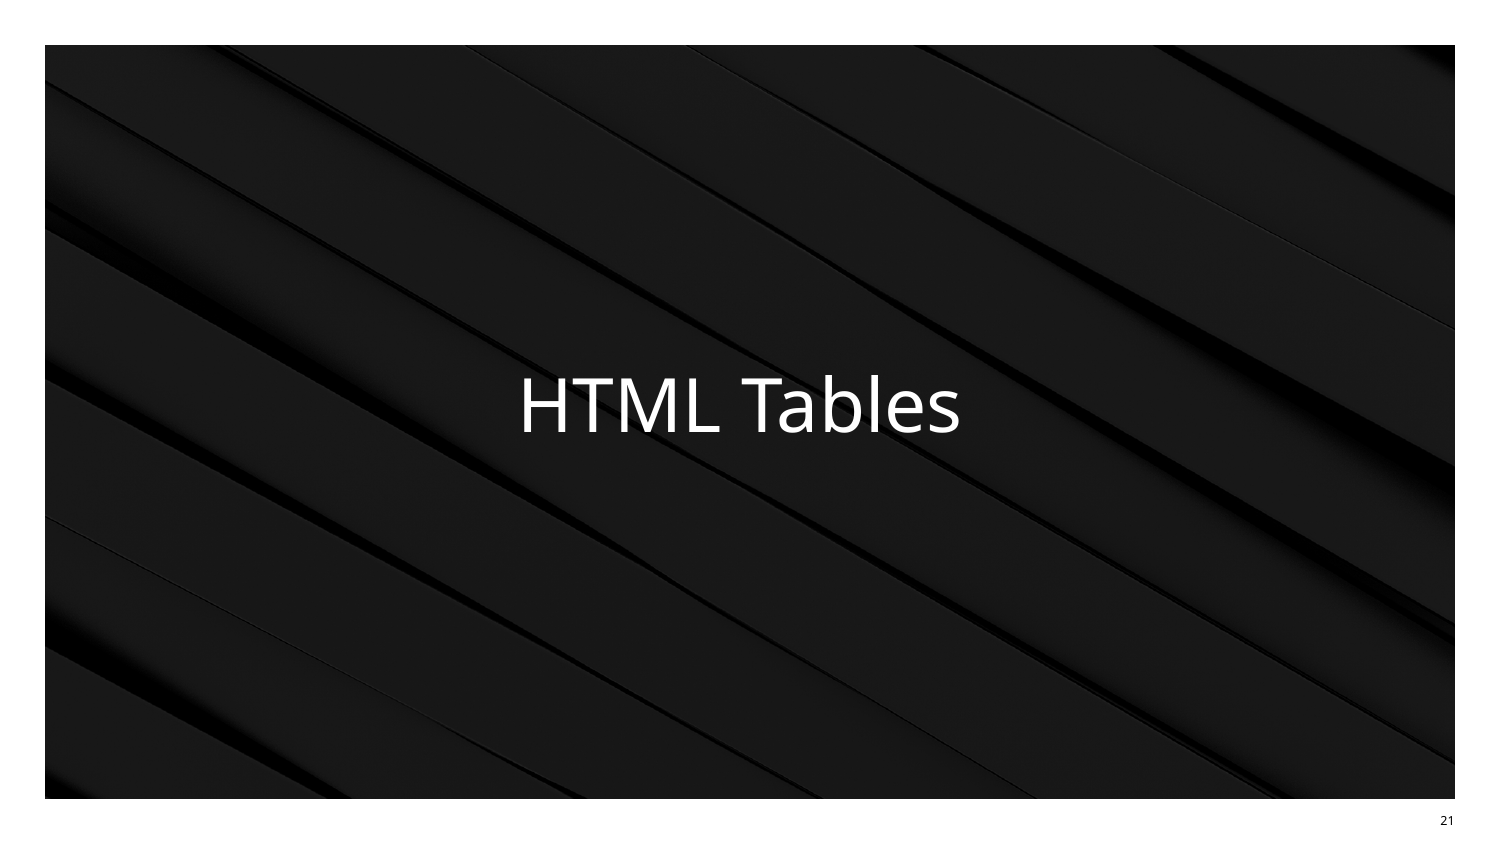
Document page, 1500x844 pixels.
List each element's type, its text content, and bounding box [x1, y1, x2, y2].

picture [45, 473, 1455, 799]
picture [45, 45, 1455, 342]
title HTML Tables [45, 342, 1455, 473]
